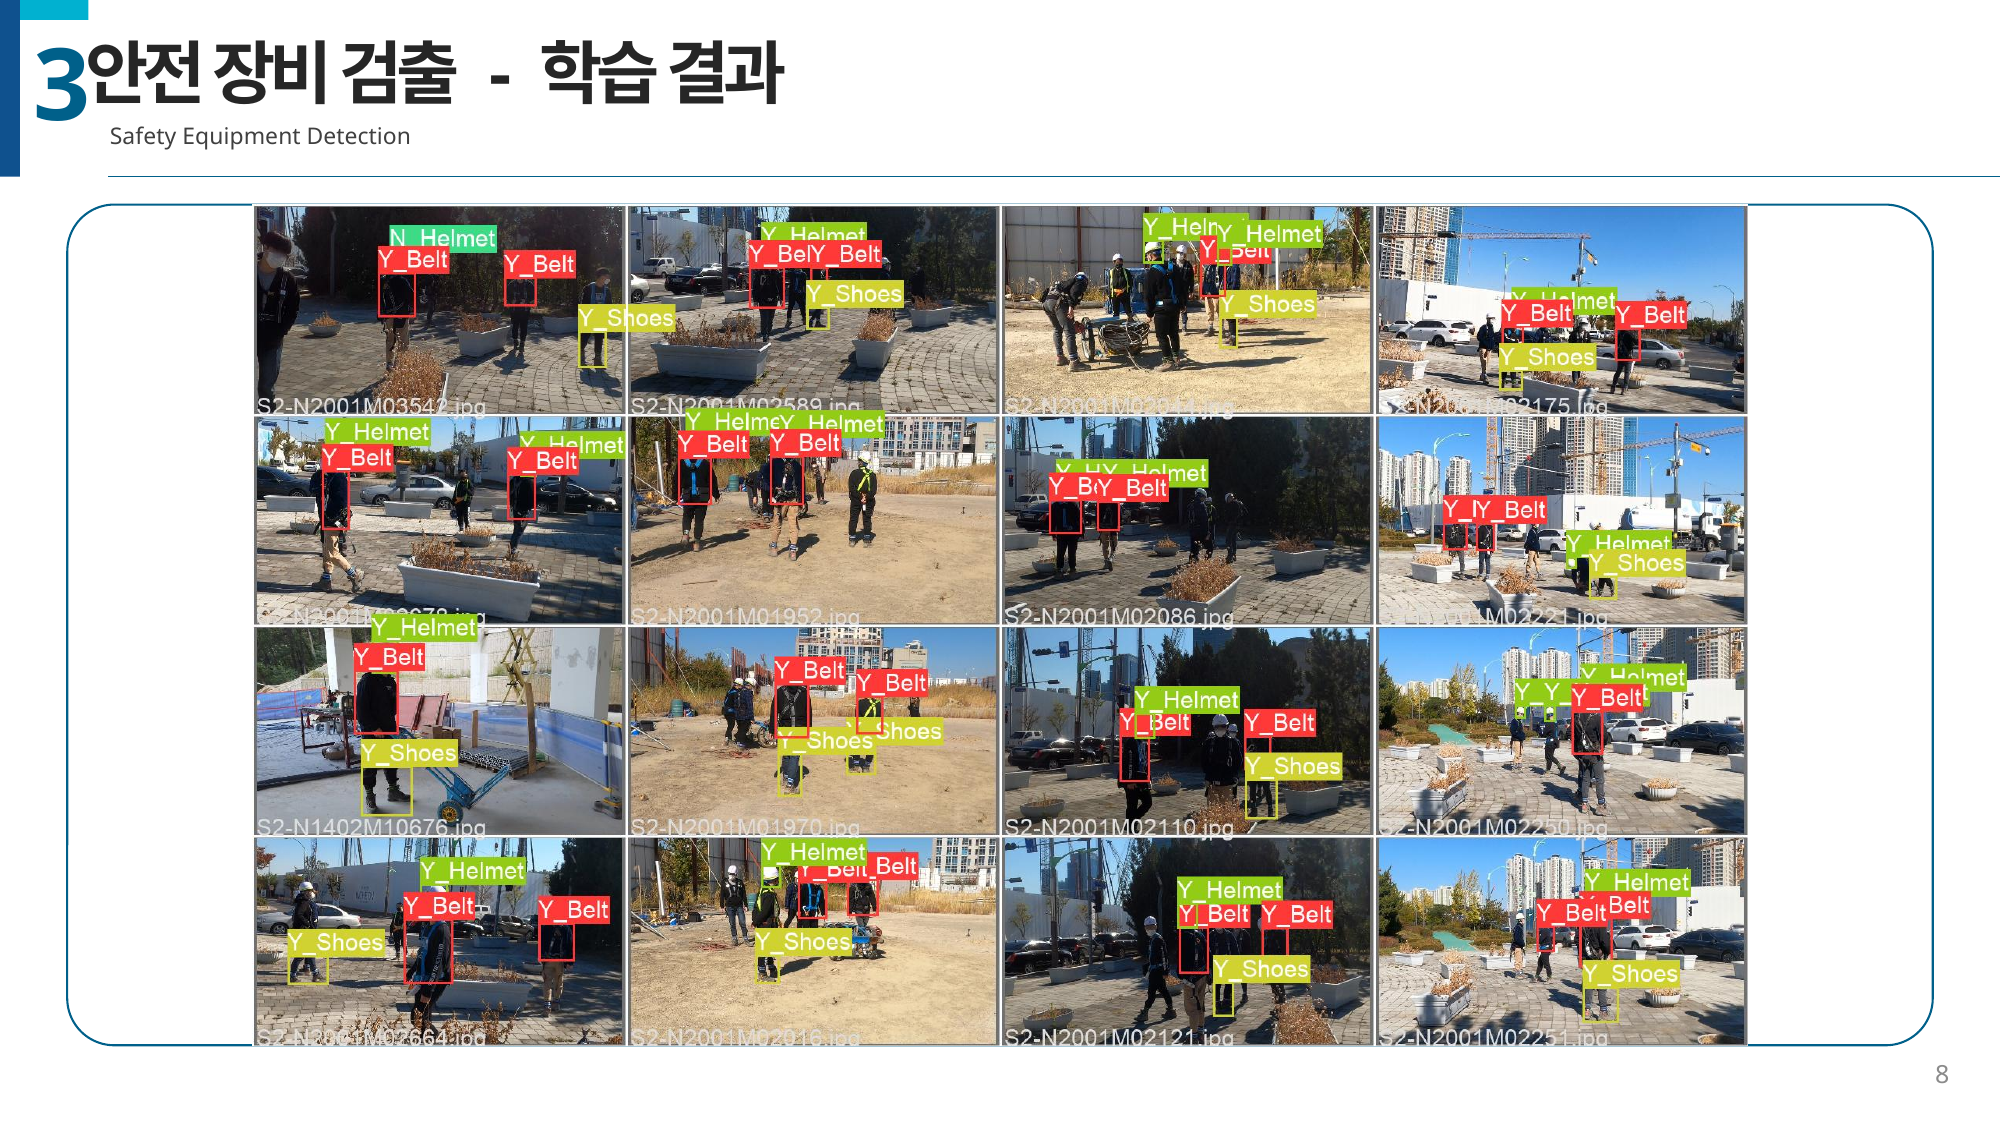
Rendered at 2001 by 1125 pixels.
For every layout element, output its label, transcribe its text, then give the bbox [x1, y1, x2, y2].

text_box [0, 0, 765, 177]
picture [252, 204, 1748, 1046]
text_box [66, 203, 1934, 1047]
slide_number 8 [1514, 1045, 1965, 1106]
